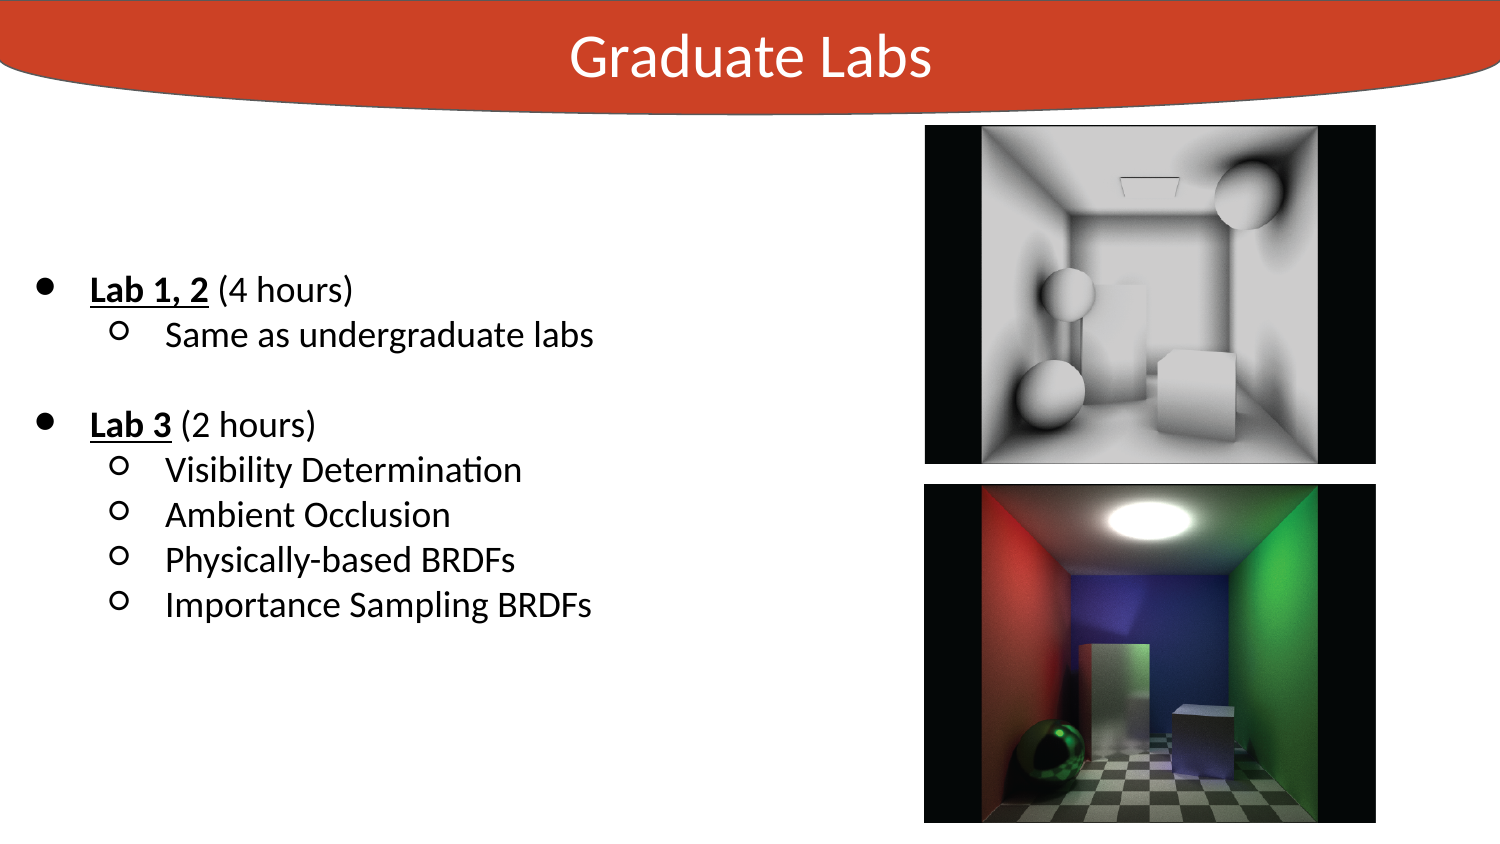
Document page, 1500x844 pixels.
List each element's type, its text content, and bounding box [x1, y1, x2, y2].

text_box Graduate Labs [0, 0, 1500, 106]
text_box Experiments [970, 106, 1500, 113]
text_box [355, 106, 1145, 115]
picture [924, 483, 1377, 824]
text_box Lab 1, 2 (4 hours) Same as undergraduate labs Lab 3 (2 hours) Visibility Determination Ambient Occlusion Physically-based BRDFs Importance Sampling BRDFs [0, 250, 925, 647]
picture [924, 125, 1377, 465]
text_box Experiments [0, 106, 530, 113]
